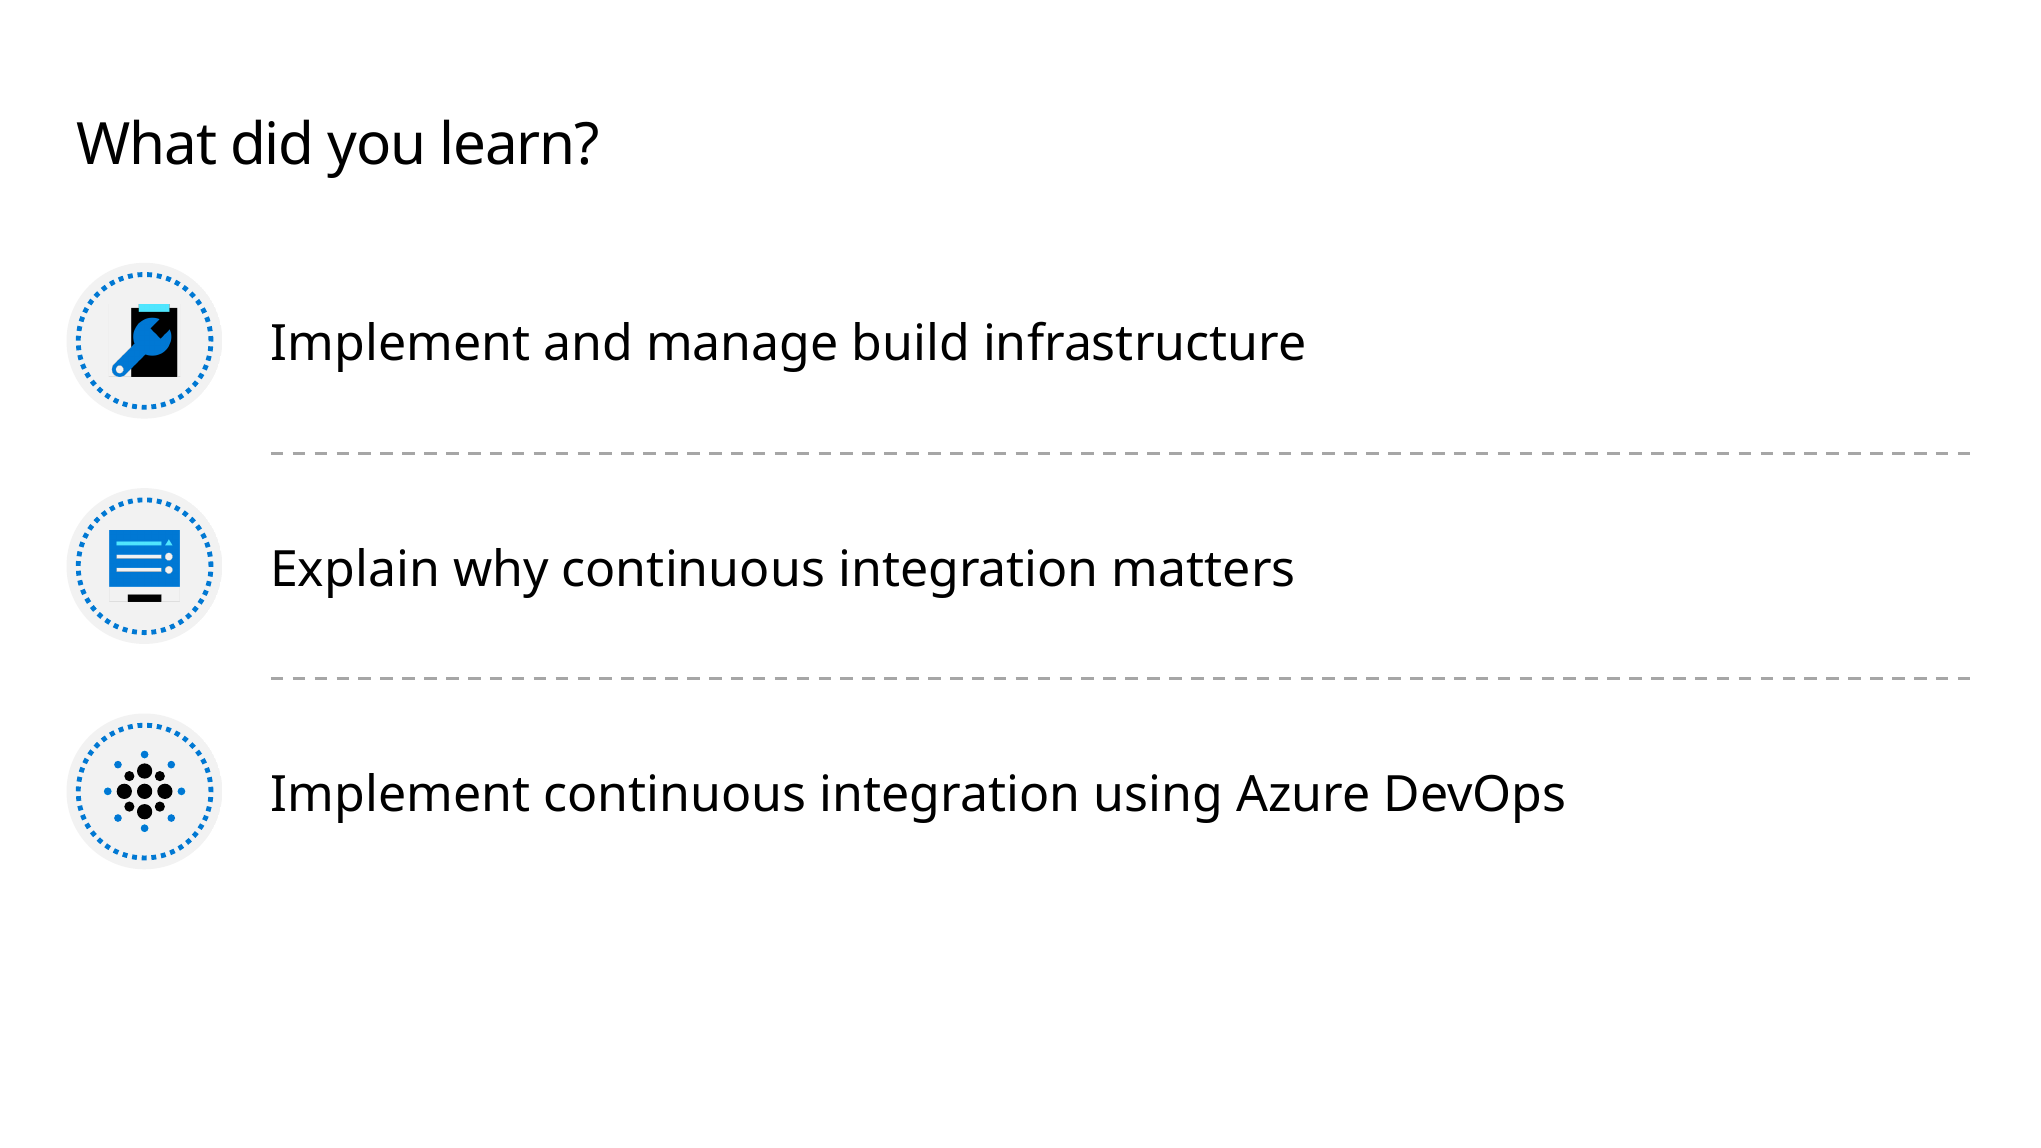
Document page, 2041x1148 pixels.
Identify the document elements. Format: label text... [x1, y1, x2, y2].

text_box Implement and manage build infrastructure [270, 285, 1970, 397]
picture [65, 487, 223, 645]
picture [65, 713, 223, 870]
title What did you learn? [76, 99, 1103, 172]
text_box Implement continuous integration using Azure DevOps [270, 735, 1970, 847]
text_box Explain why continuous integration matters [270, 510, 1978, 622]
picture [65, 262, 223, 419]
